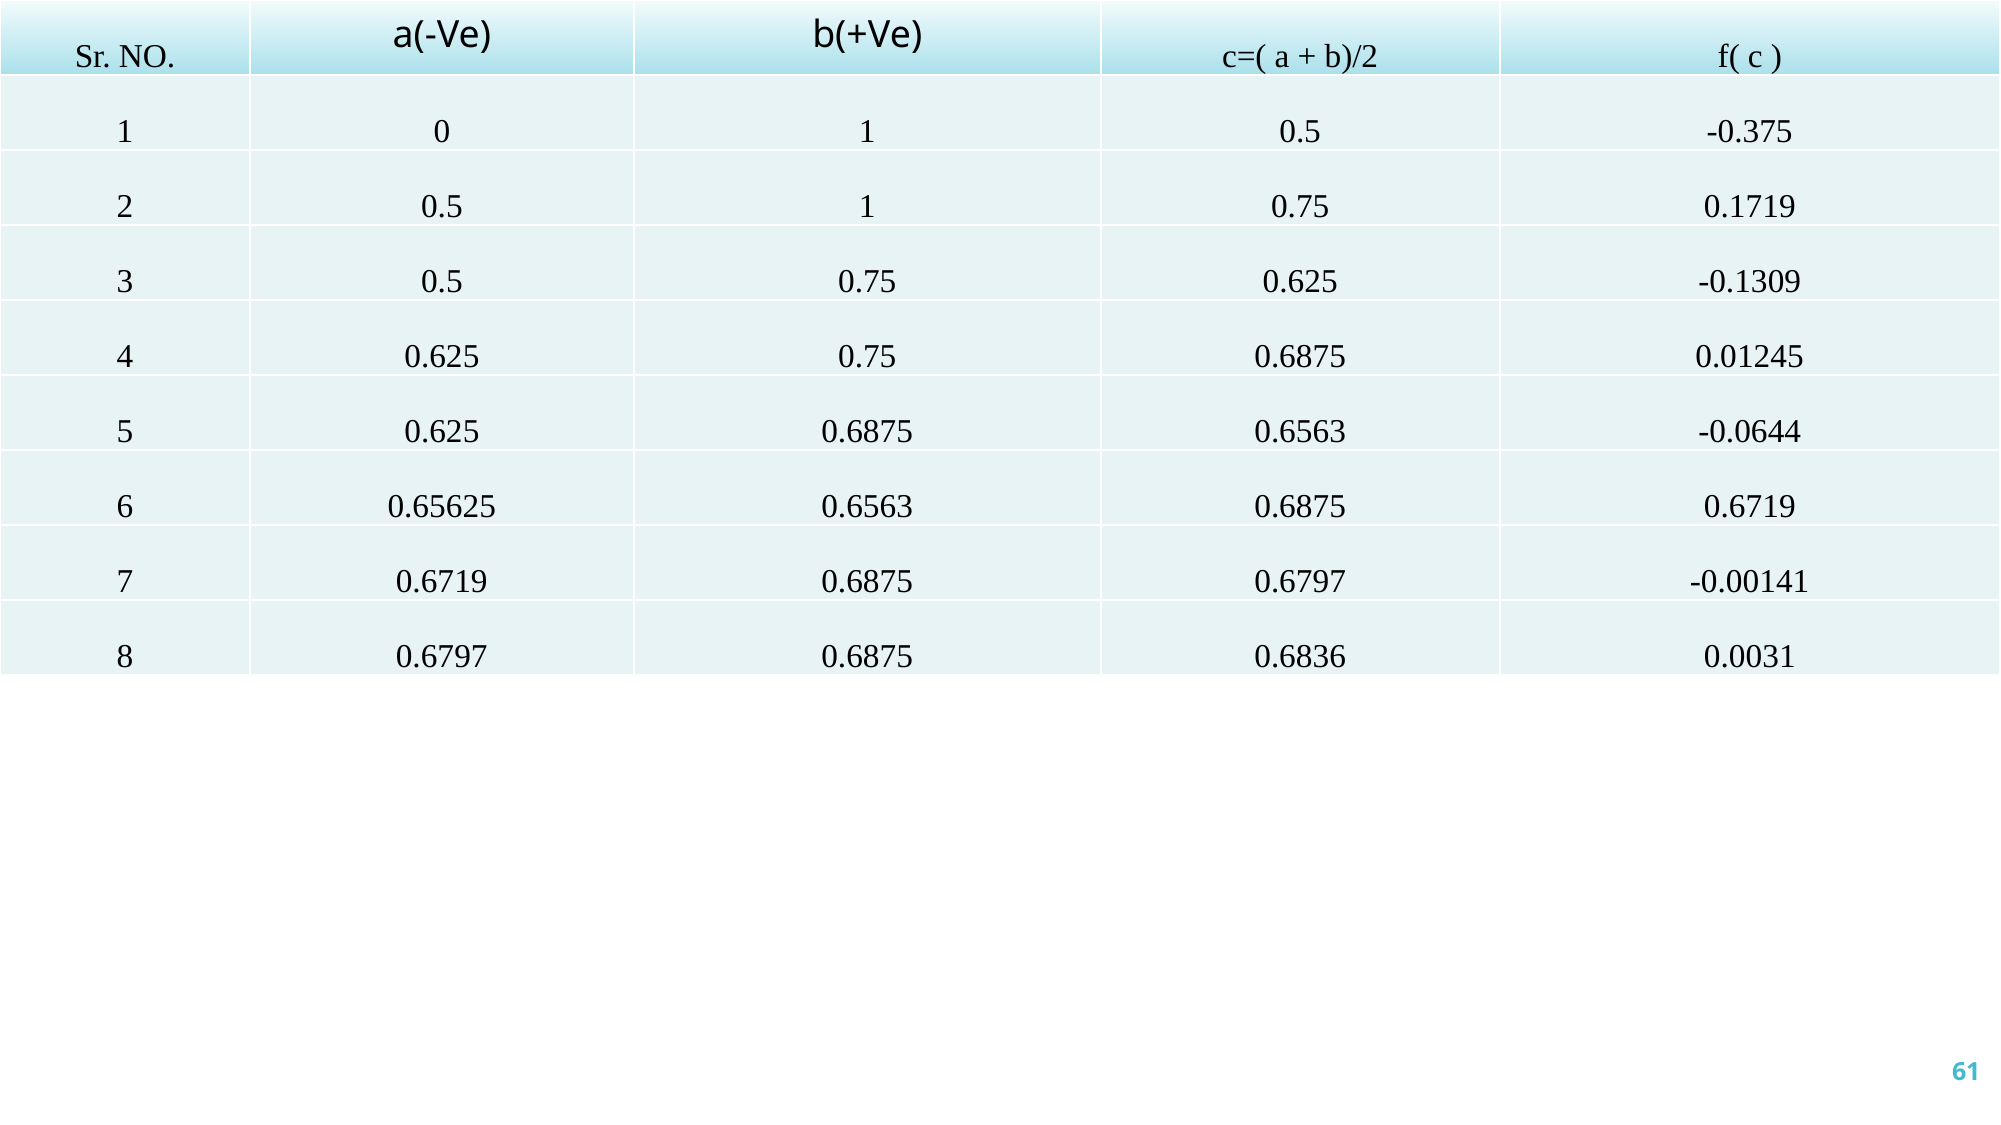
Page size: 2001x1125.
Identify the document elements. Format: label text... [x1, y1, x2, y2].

table_cell 7 [1, 526, 249, 599]
table_header f( c ) [1501, 1, 1999, 74]
table_cell 5 [1, 376, 249, 449]
table_cell 0.5 [251, 226, 633, 299]
table_cell 1 [635, 151, 1100, 224]
table_cell 3 [1, 226, 249, 299]
table_cell 8 [1, 601, 249, 674]
table_cell 1 [1, 76, 249, 149]
table_cell 0.5 [251, 151, 633, 224]
table_cell -0.1309 [1501, 226, 1999, 299]
table_cell 0.6875 [635, 526, 1100, 599]
table_cell 0.6719 [1501, 451, 1999, 524]
table_header b(+Ve) [635, 1, 1100, 74]
table_cell 0.625 [251, 301, 633, 374]
table_cell -0.375 [1501, 76, 1999, 149]
table_cell 0.5 [1102, 76, 1499, 149]
table_cell 6 [1, 451, 249, 524]
table_cell 1 [635, 76, 1100, 149]
slide_number 61 [1744, 1042, 1996, 1103]
table_header Sr. NO. [1, 1, 249, 74]
table_header a(-Ve) [251, 1, 633, 74]
table_cell 0.6563 [635, 451, 1100, 524]
table_cell 0.6719 [251, 526, 633, 599]
table_cell -0.0644 [1501, 376, 1999, 449]
table_cell 0.6875 [1102, 451, 1499, 524]
table_cell 0 [251, 76, 633, 149]
table_header c=( a + b)/2 [1102, 1, 1499, 74]
table_cell 0.6797 [251, 601, 633, 674]
table_cell 0.6875 [1102, 301, 1499, 374]
table_cell 0.01245 [1501, 301, 1999, 374]
table_cell 0.6563 [1102, 376, 1499, 449]
table_cell 0.6875 [635, 601, 1100, 674]
table_cell 0.0031 [1501, 601, 1999, 674]
table_cell 0.1719 [1501, 151, 1999, 224]
table_cell 0.6875 [635, 376, 1100, 449]
table_cell 2 [1, 151, 249, 224]
table_cell 0.75 [635, 301, 1100, 374]
table_cell 0.75 [1102, 151, 1499, 224]
table_cell 0.75 [635, 226, 1100, 299]
table_cell 0.625 [1102, 226, 1499, 299]
table_cell 4 [1, 301, 249, 374]
table_cell 0.625 [251, 376, 633, 449]
table_cell 0.6797 [1102, 526, 1499, 599]
table_cell -0.00141 [1501, 526, 1999, 599]
table_cell 0.6836 [1102, 601, 1499, 674]
table_cell 0.65625 [251, 451, 633, 524]
